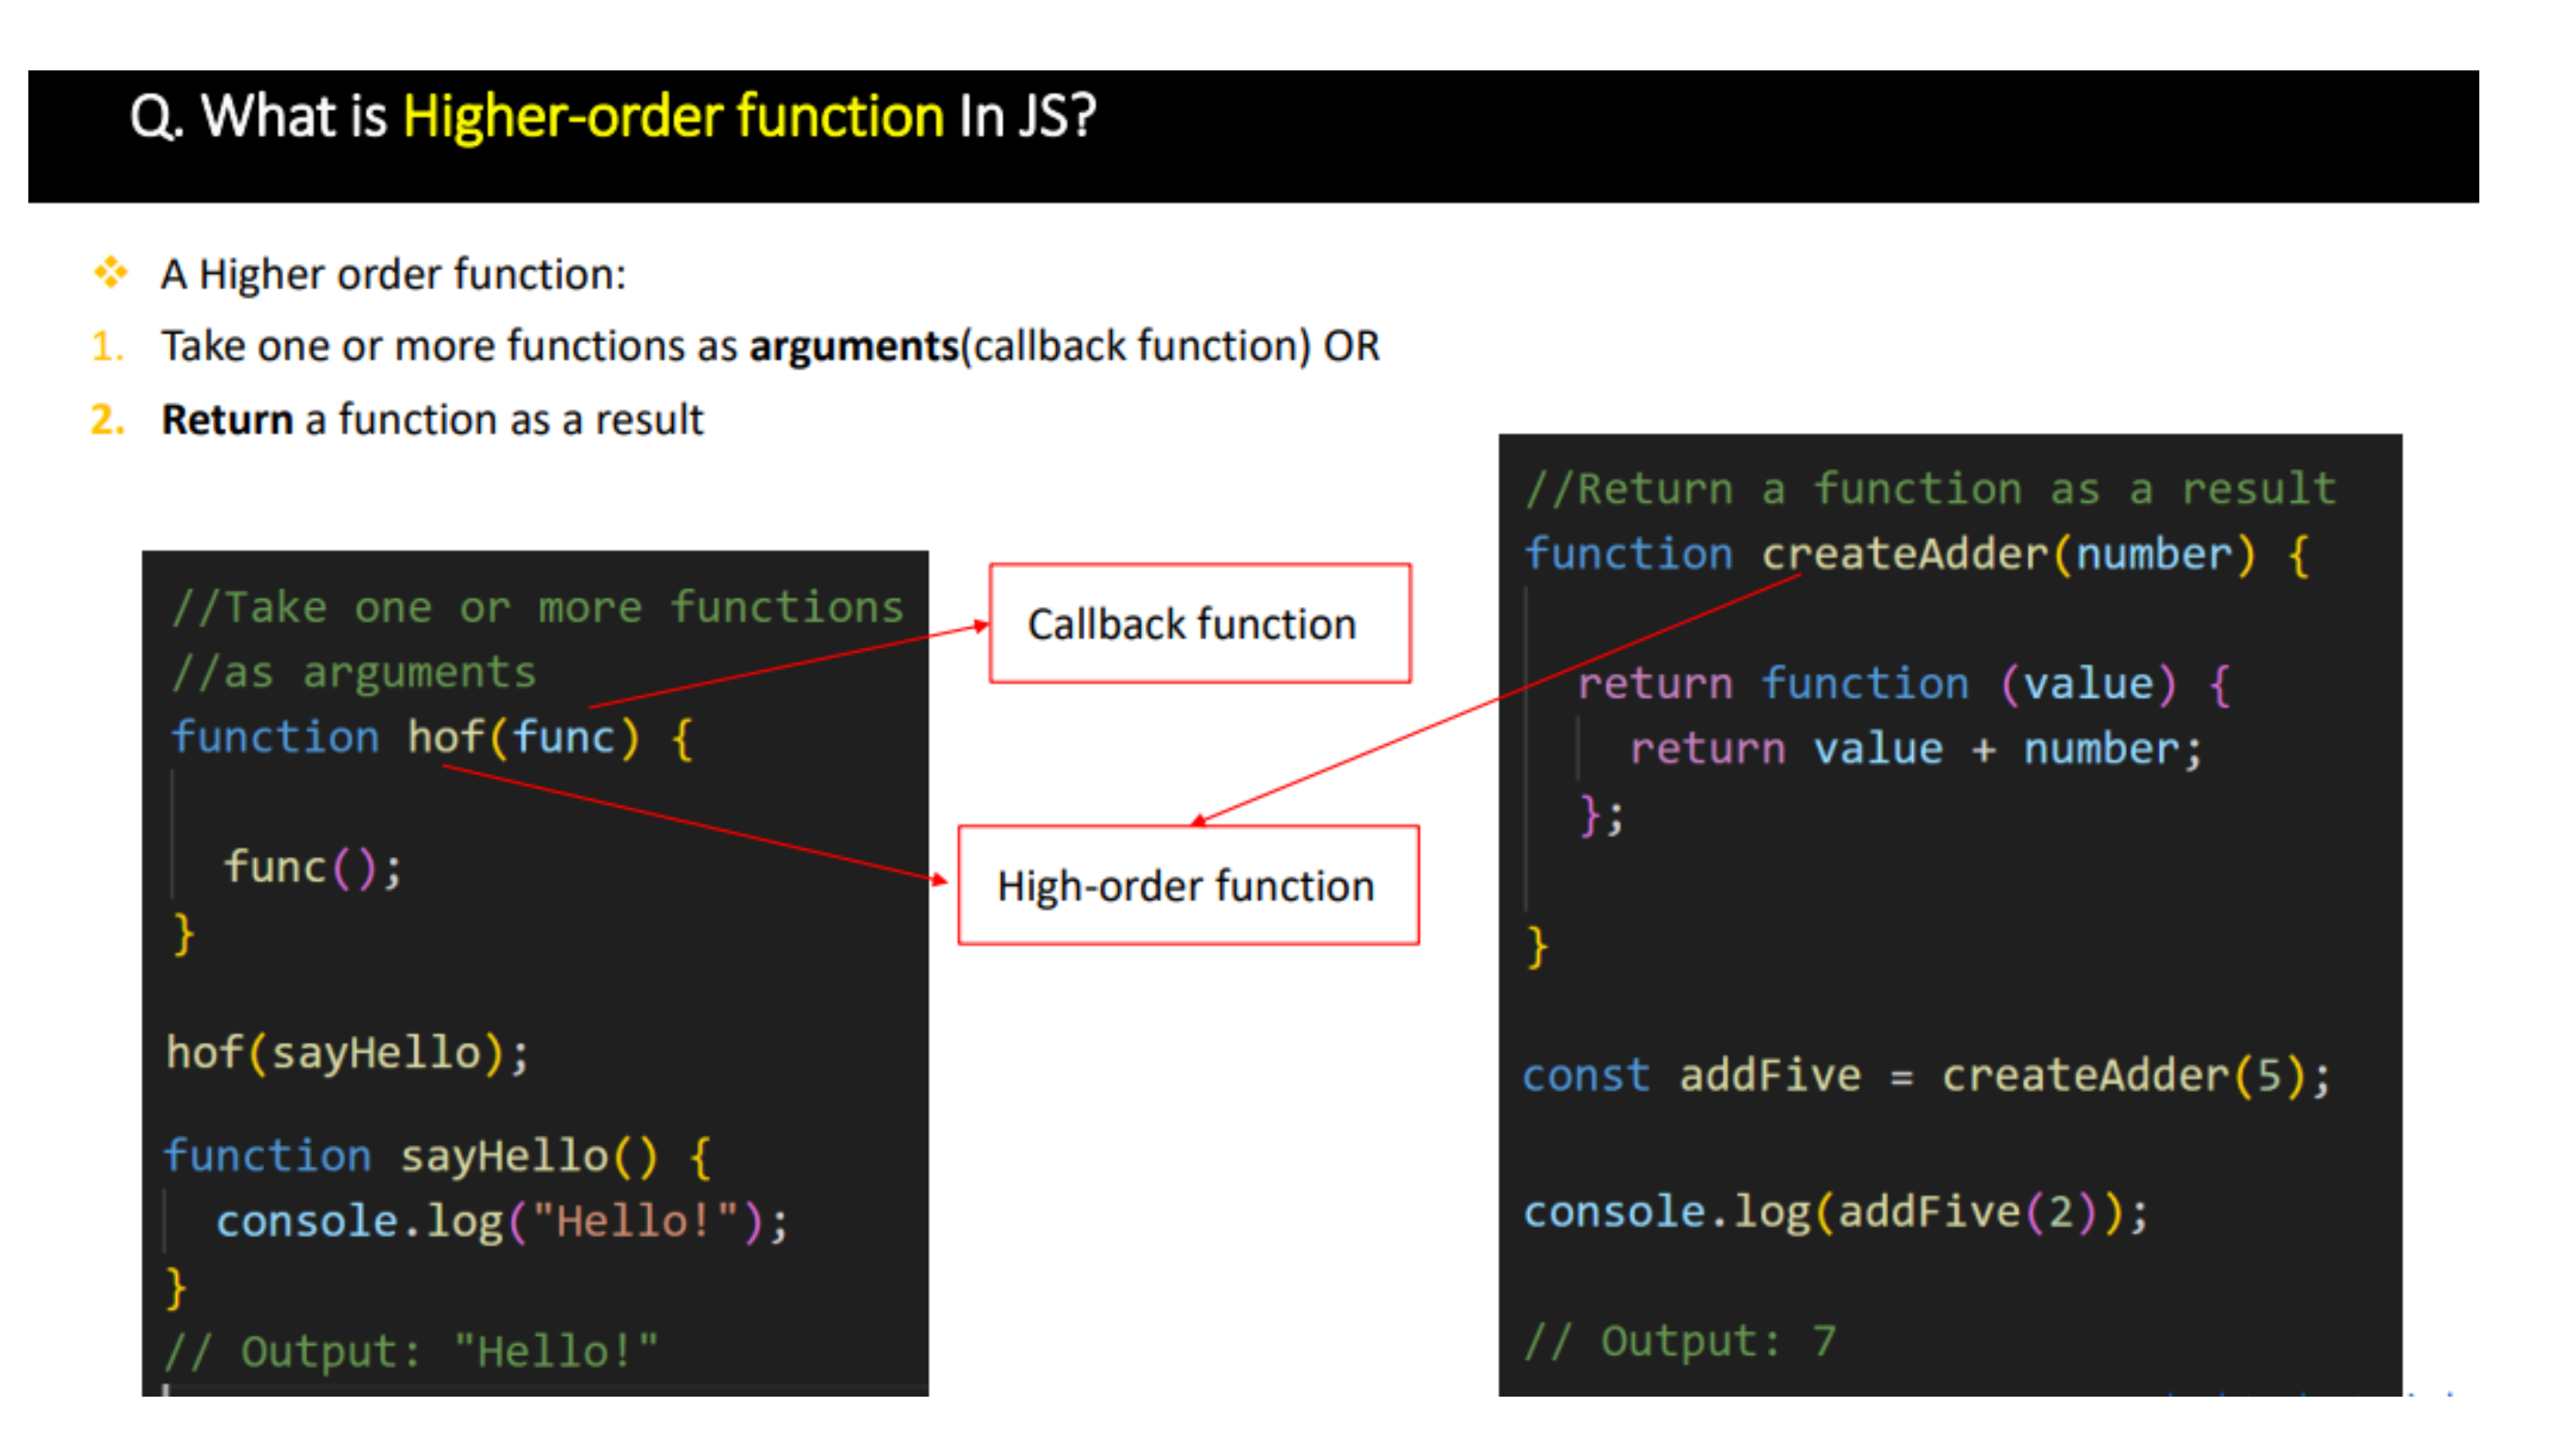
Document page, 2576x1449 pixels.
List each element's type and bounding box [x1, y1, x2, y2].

text_box [28, 70, 2480, 1397]
